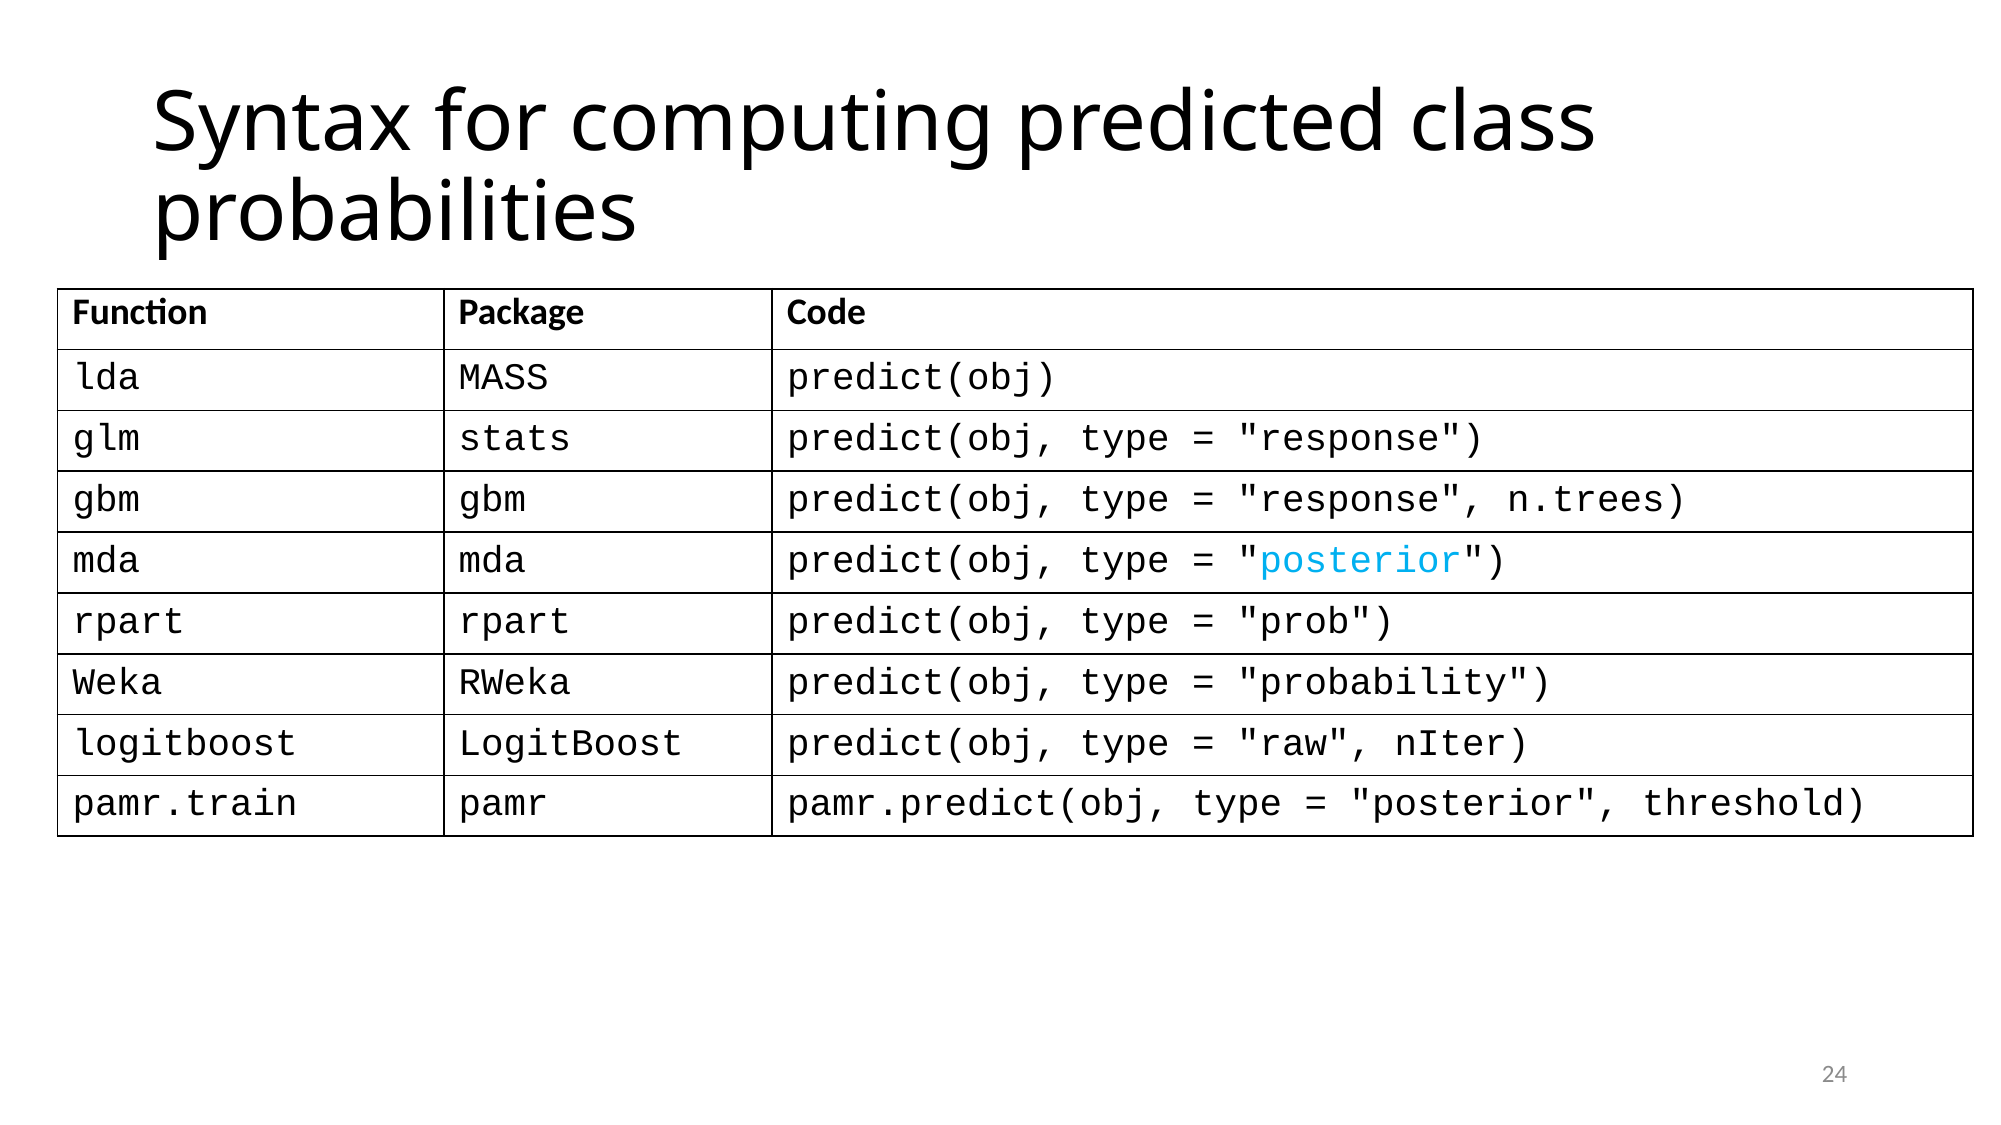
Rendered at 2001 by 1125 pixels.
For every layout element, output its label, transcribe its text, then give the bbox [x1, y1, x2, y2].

table_cell pamr.predict(obj, type = "posterior", threshold) [773, 776, 1972, 835]
table_cell predict(obj, type = "response") [773, 411, 1972, 470]
table_cell gbm [445, 472, 771, 531]
table_cell rpart [445, 594, 771, 653]
table_cell RWeka [445, 655, 771, 714]
table_cell mda [445, 533, 771, 592]
table_cell rpart [58, 594, 443, 653]
table_cell predict(obj, type = "response", n.trees) [773, 472, 1972, 531]
table_cell MASS [445, 350, 771, 410]
slide_number 24 [1412, 1042, 1863, 1103]
table_cell mda [58, 533, 443, 592]
table_cell stats [445, 411, 771, 470]
table_cell pamr [445, 776, 771, 835]
table_header Code [773, 290, 1972, 349]
table_cell predict(obj, type = "raw", nIter) [773, 715, 1972, 775]
table_cell lda [58, 350, 443, 410]
table_cell gbm [58, 472, 443, 531]
table_header Function [58, 290, 443, 349]
table_cell predict(obj, type = "probability") [773, 655, 1972, 714]
table_header Package [445, 290, 771, 349]
table_cell LogitBoost [445, 715, 771, 775]
table_cell predict(obj, type = "posterior") [773, 533, 1972, 592]
table_cell logitboost [58, 715, 443, 775]
table_cell glm [58, 411, 443, 470]
table_cell predict(obj) [773, 350, 1972, 410]
table_cell Weka [58, 655, 443, 714]
table_cell pamr.train [58, 776, 443, 835]
title Syntax for computing predicted class probabilities [137, 59, 1863, 278]
table_cell predict(obj, type = "prob") [773, 594, 1972, 653]
